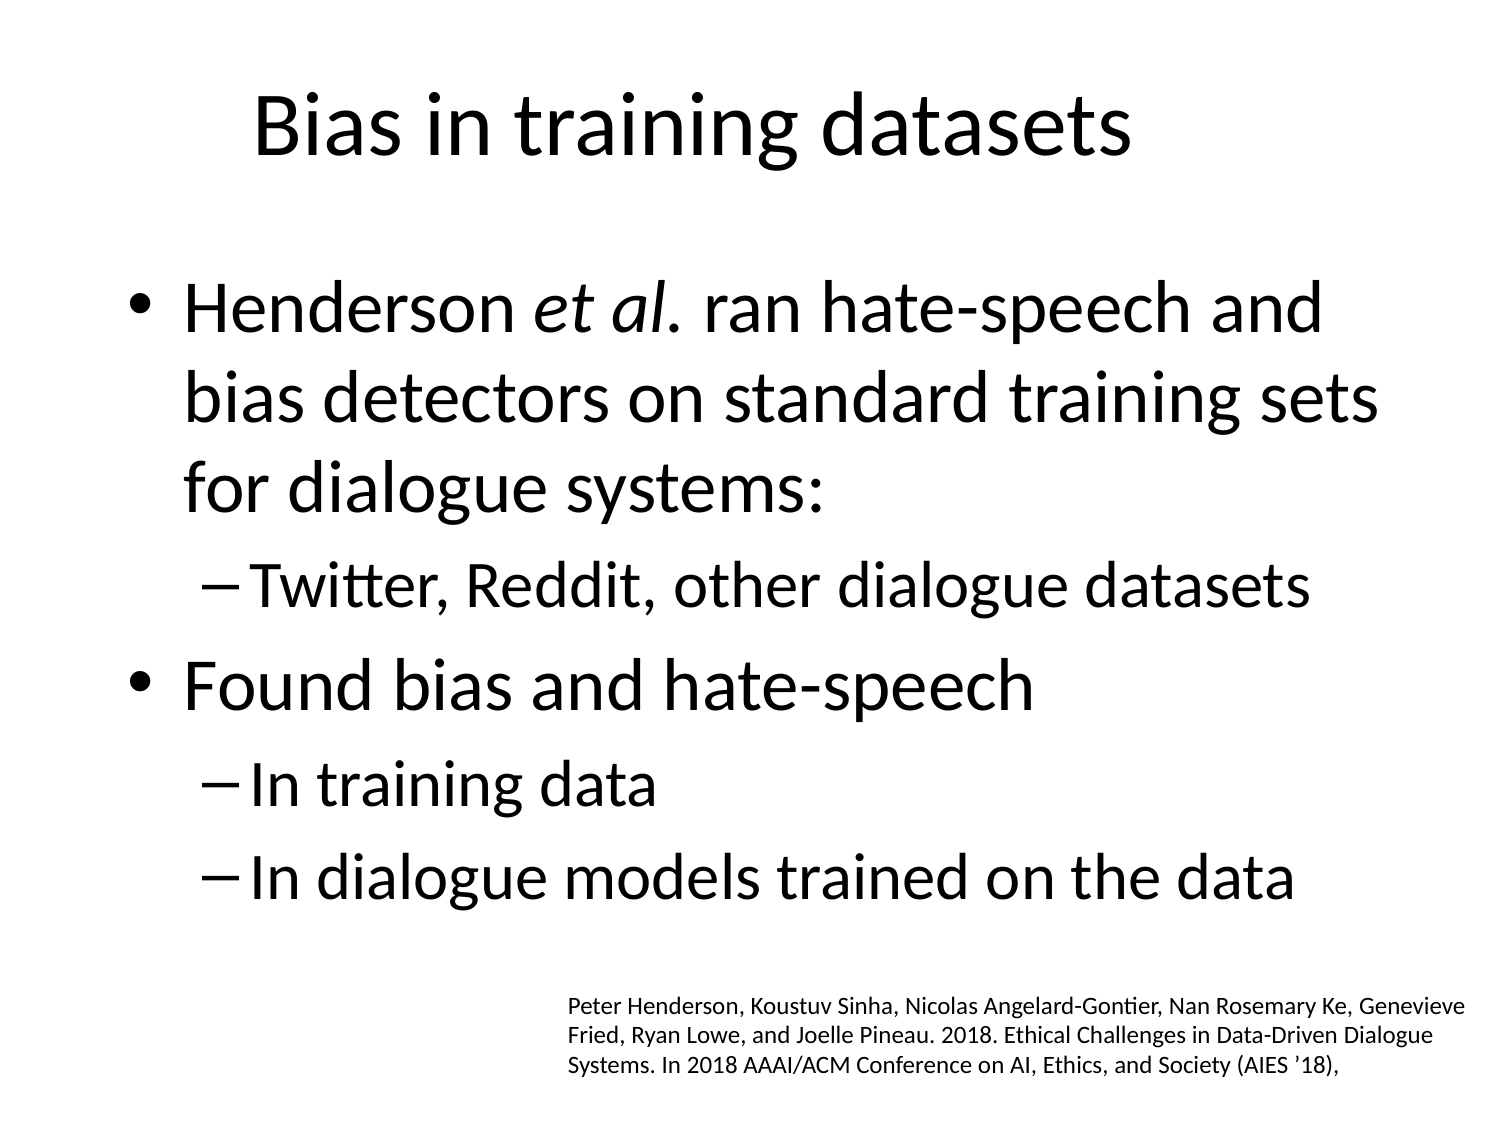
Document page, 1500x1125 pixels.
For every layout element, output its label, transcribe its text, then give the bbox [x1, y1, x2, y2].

text_box Peter Henderson, Koustuv Sinha, Nicolas Angelard-Gontier, Nan Rosemary Ke, Genevieve Fried, Ryan Lowe, and Joelle Pineau. 2018. Ethical Challenges in Data-Driven Dialogue Systems. In 2018 AAAI/ACM Conference on AI, Ethics, and Society (AIES ’18), [553, 981, 1500, 1087]
title Bias in training datasets [112, 37, 1275, 200]
list Henderson et al. ran hate-speech and bias detectors on standard training sets for dialogue systems: Twitter, Reddit, other dialogue datasets Found bias and hate-speech In training data In dialogue models trained on the data [112, 249, 1425, 938]
